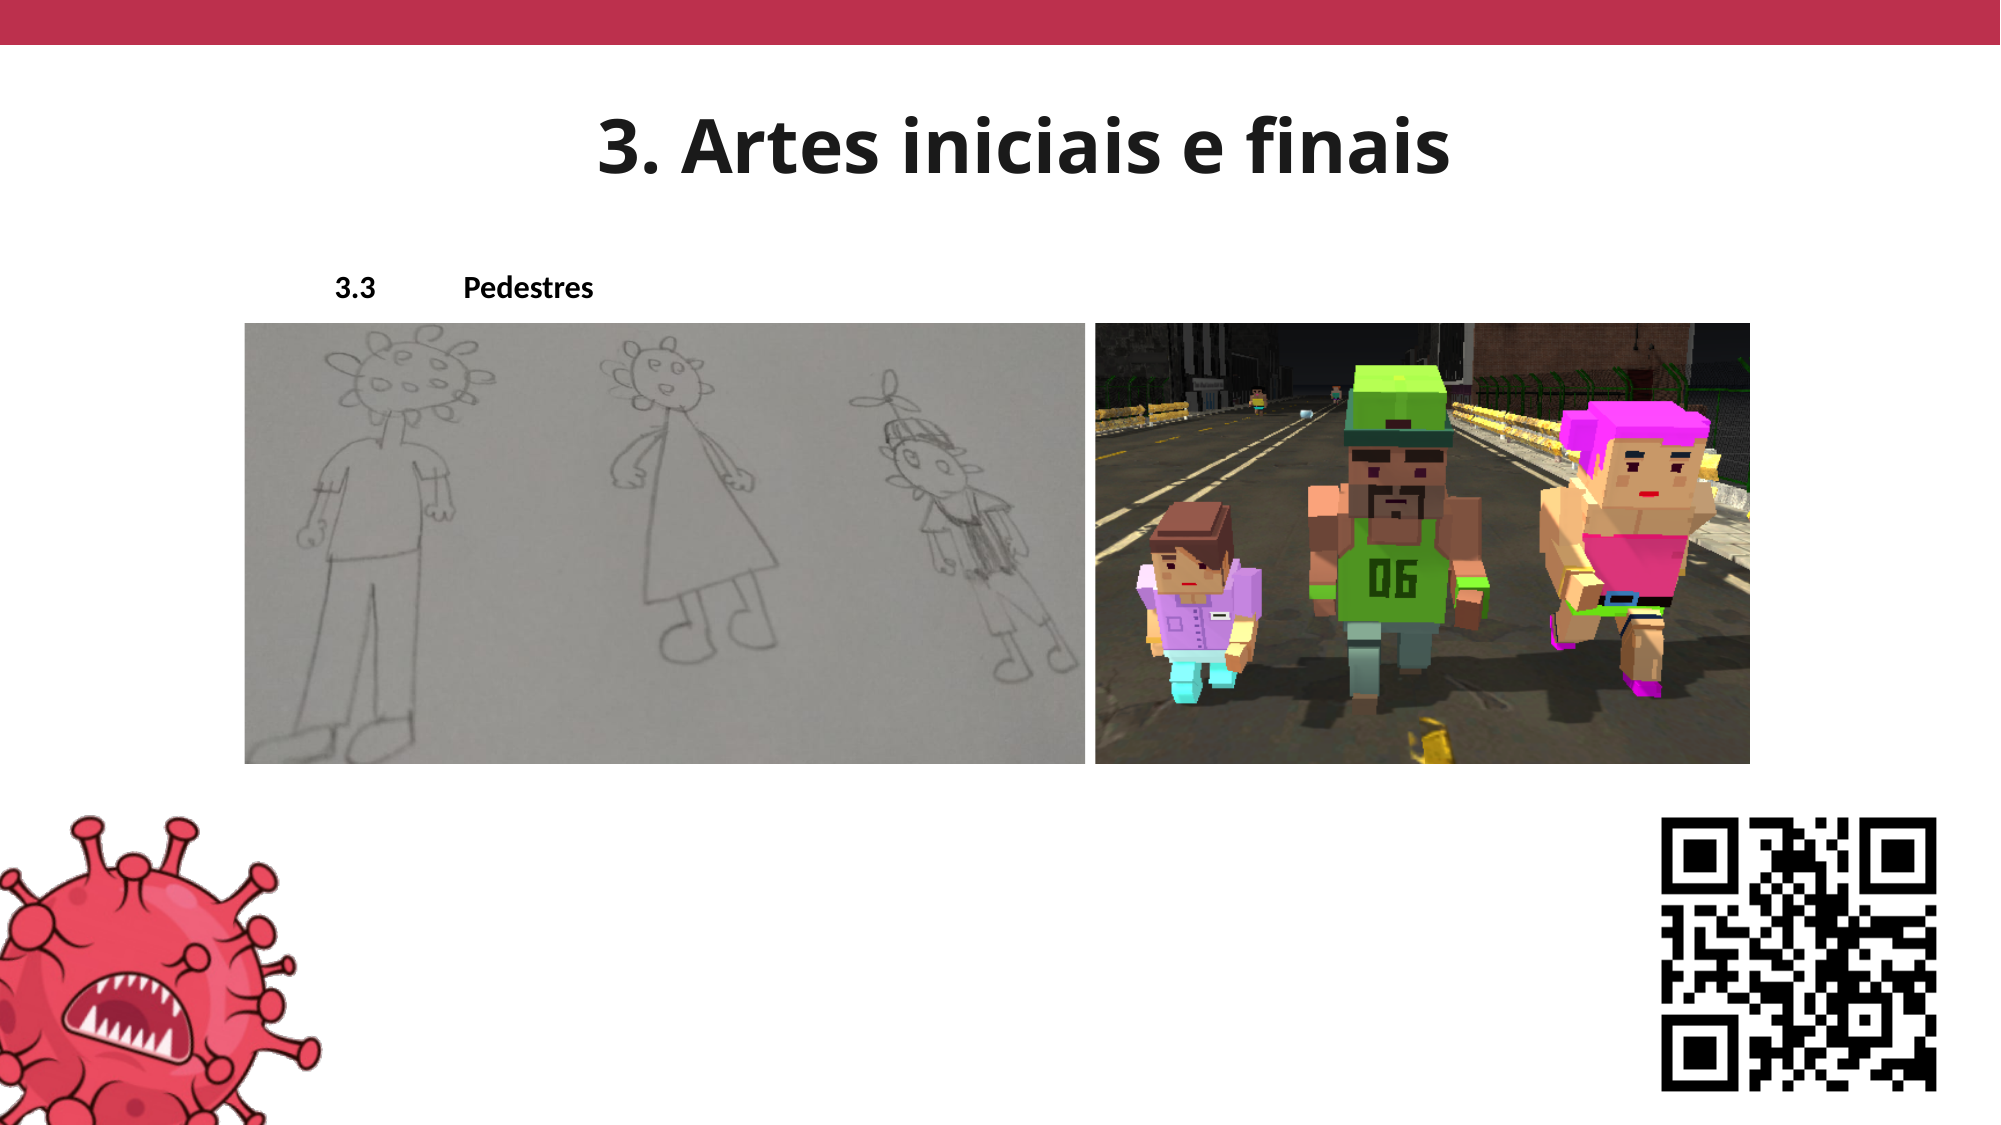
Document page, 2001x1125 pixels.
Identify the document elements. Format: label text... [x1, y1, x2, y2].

text_box 3. Artes iniciais e finais [274, 91, 1775, 288]
picture [0, 799, 333, 1125]
picture [1095, 322, 1750, 764]
picture [1643, 798, 1957, 1112]
picture [244, 322, 1086, 764]
text_box [0, 0, 2000, 45]
subtitle 3.3 Pedestres [249, 263, 1750, 314]
